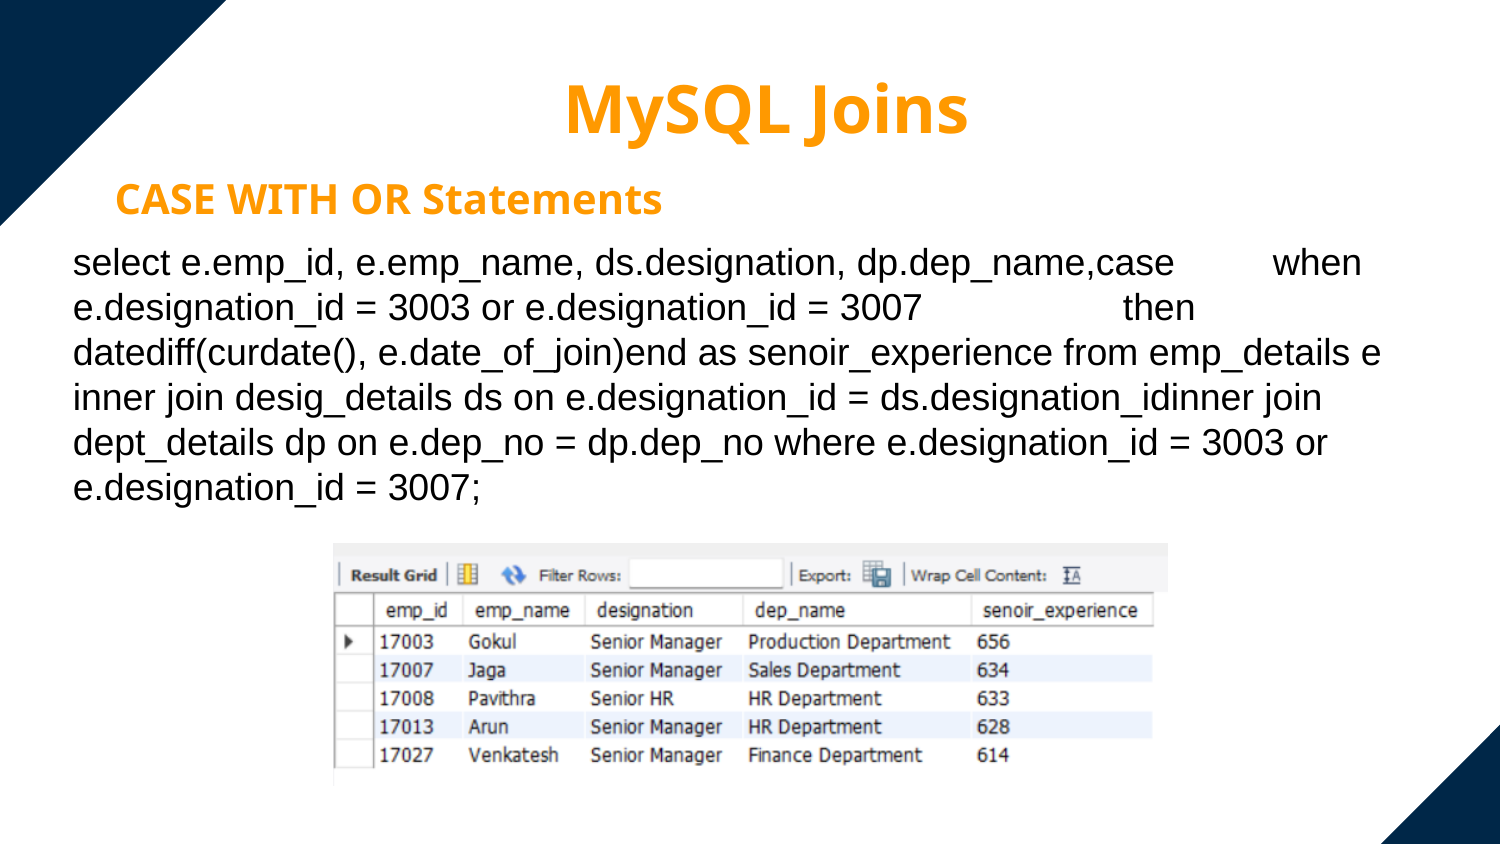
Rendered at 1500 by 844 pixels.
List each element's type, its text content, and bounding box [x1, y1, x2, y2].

text_box [0, 0, 229, 229]
picture [333, 543, 1168, 786]
text_box MySQL Joins [308, 59, 1226, 154]
text_box select e.emp_id, e.emp_name, ds.designation, dp.dep_name,case when e.designation_id = 3003 or e.designation_id = 3007 then datediff(curdate(), e.date_of_join)end as senoir_experience from emp_details e inner join desig_details ds on e.designation_id = ds.designation_idinner join dept_details dp on e.dep_no = dp.dep_no where e.designation_id = 3003 or e.designation_id = 3007; [58, 230, 1443, 516]
text_box CASE WITH OR Statements [99, 165, 1211, 230]
text_box [1377, 721, 1500, 844]
